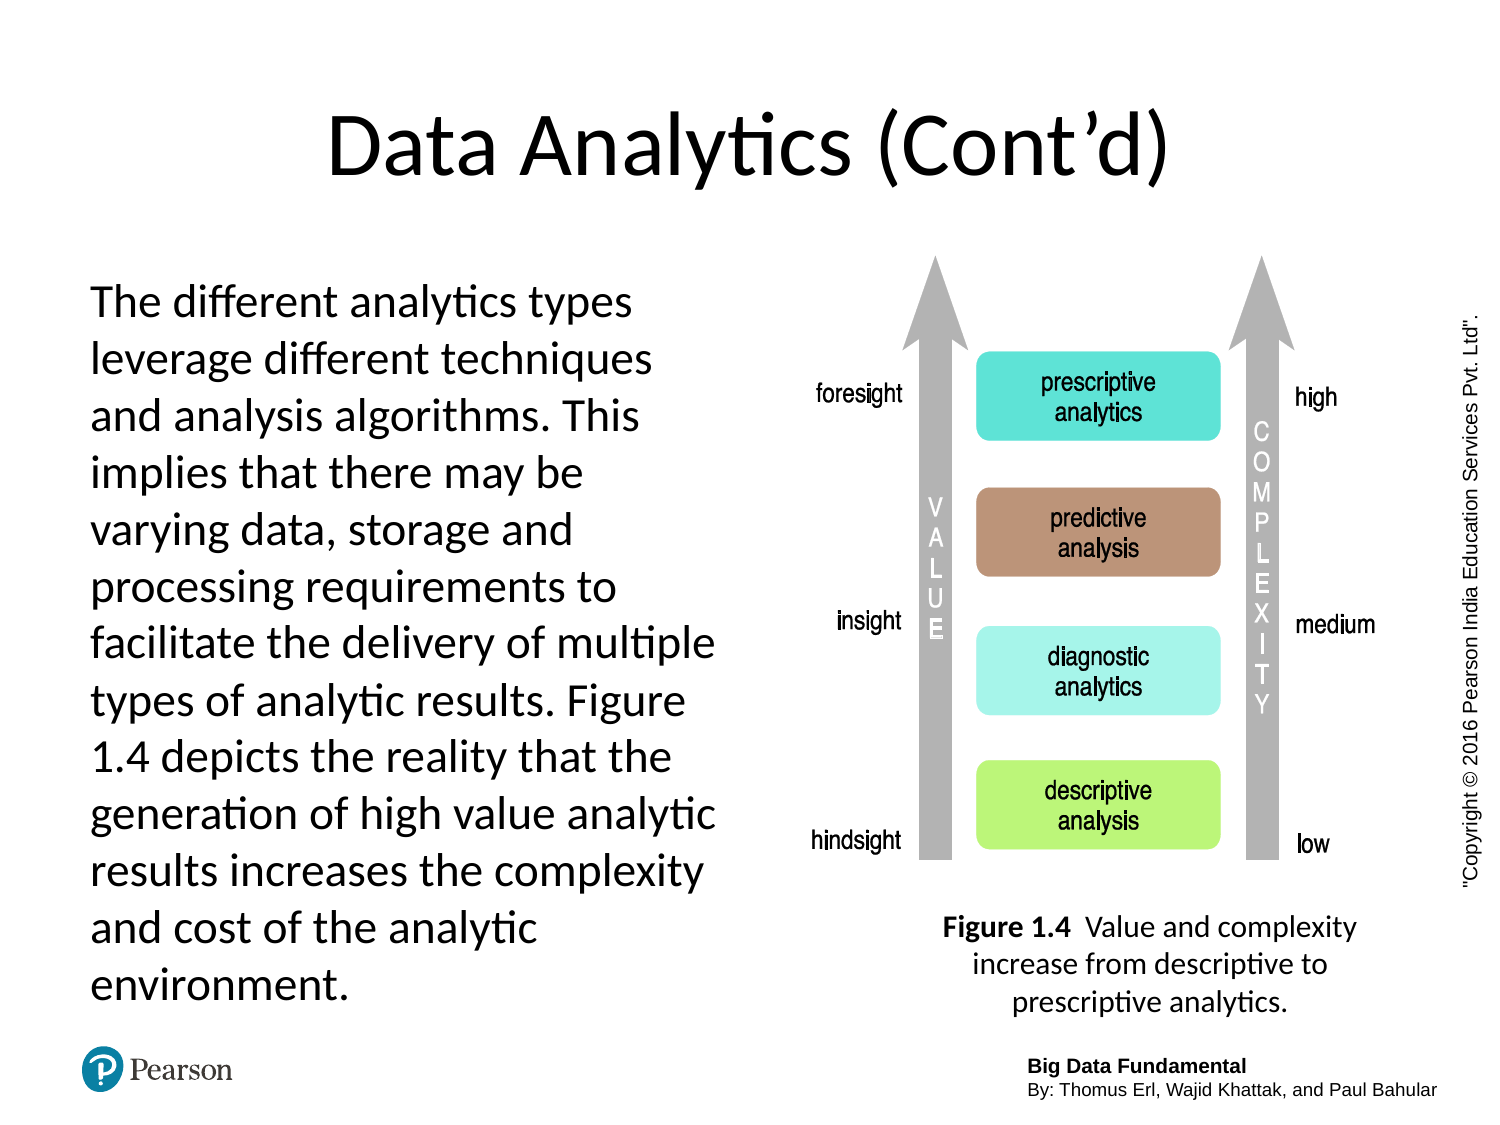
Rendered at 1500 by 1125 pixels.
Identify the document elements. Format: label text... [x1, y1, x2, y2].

text_box Figure 1.4 Value and complexity increase from descriptive to prescriptive analytics. [925, 881, 1375, 1043]
picture [812, 254, 1376, 861]
list The different analytics types leverage different techniques and analysis algorithms. This implies that there may be varying data, storage and processing requirements to facilitate the delivery of multiple types of analytic results. Figure 1.4 depicts the reality that the generation of high value analytic results increases the complexity and cost of the analytic environment. [75, 262, 738, 1043]
title Data Analytics (Cont’d) [75, 45, 1425, 233]
